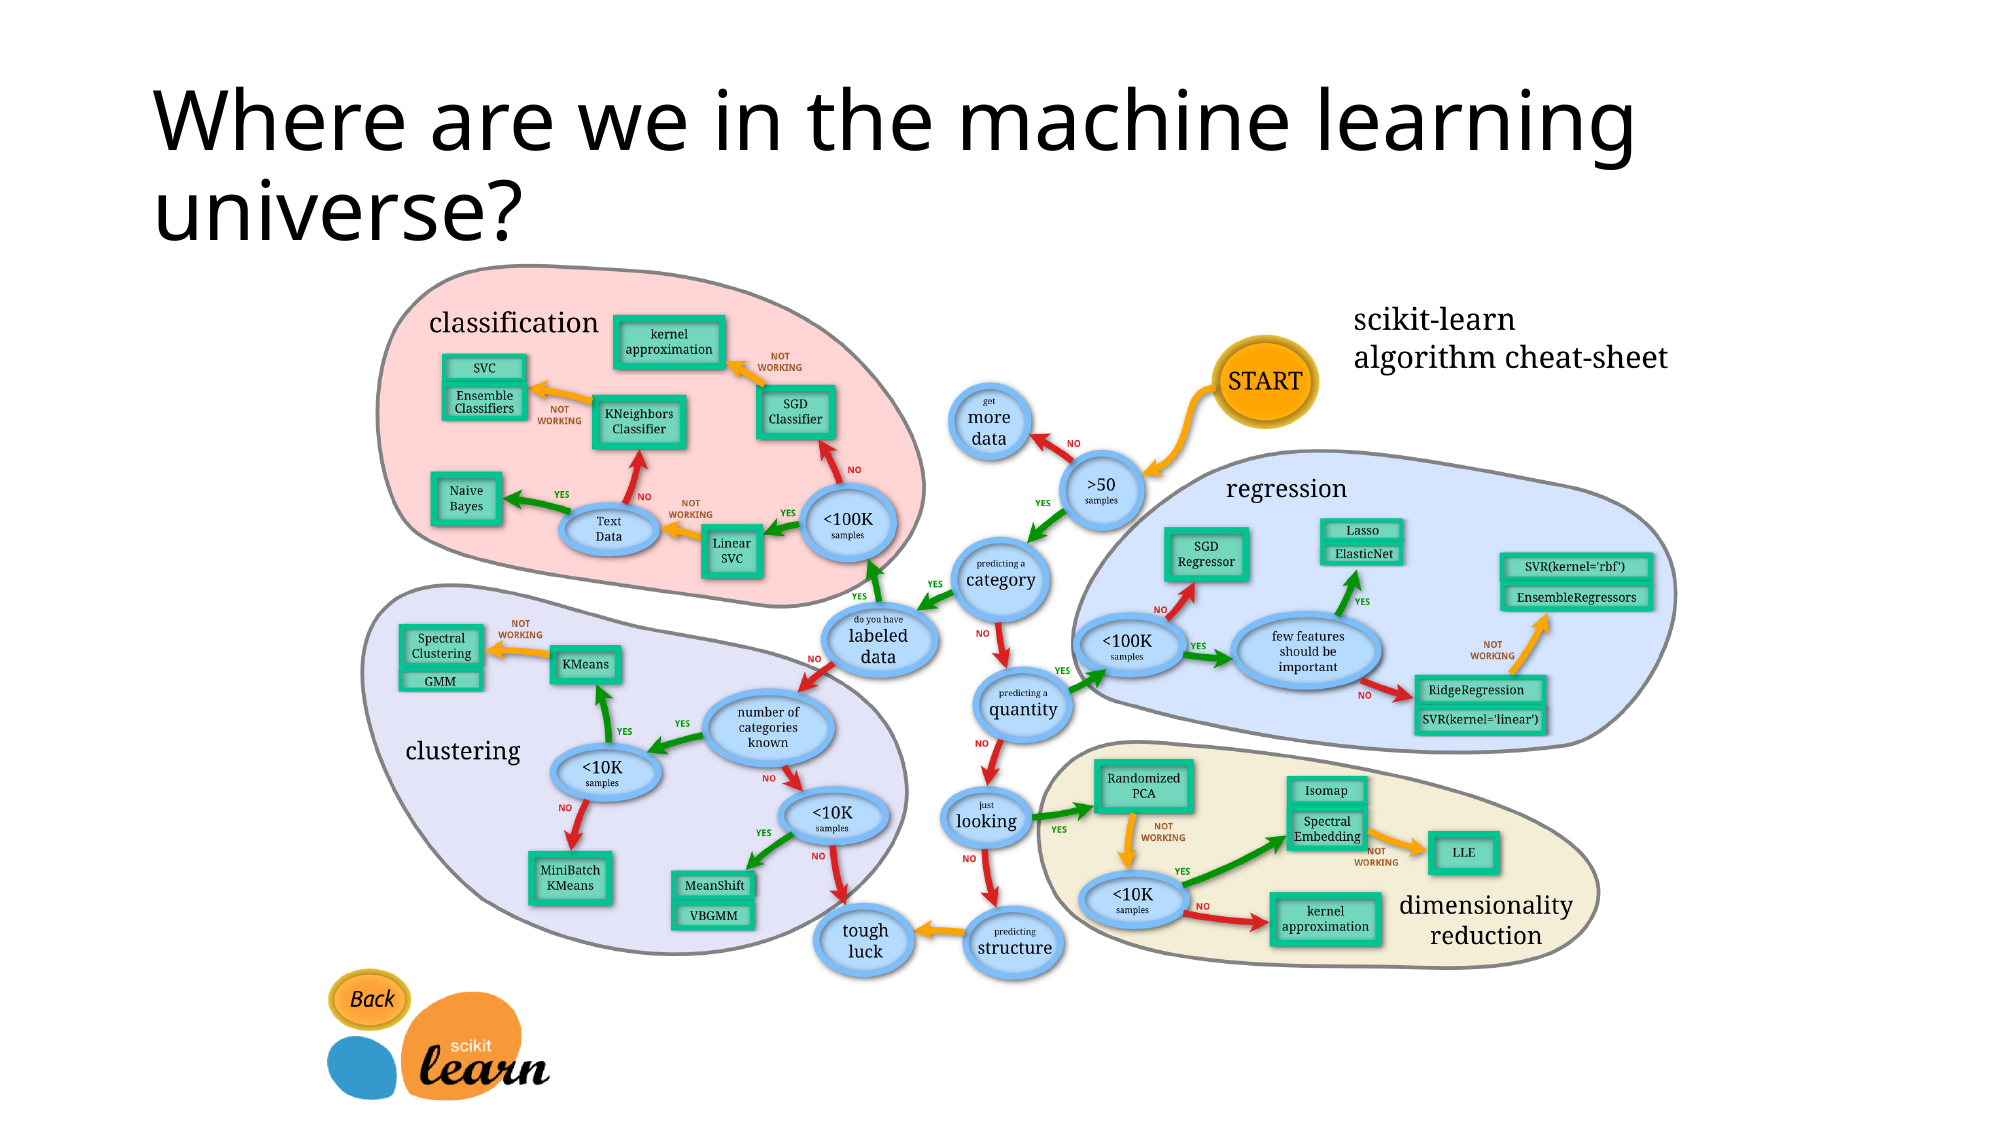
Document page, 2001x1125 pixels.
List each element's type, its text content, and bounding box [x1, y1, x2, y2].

title Where are we in the machine learning universe? [137, 59, 1863, 278]
picture [306, 252, 1694, 1118]
